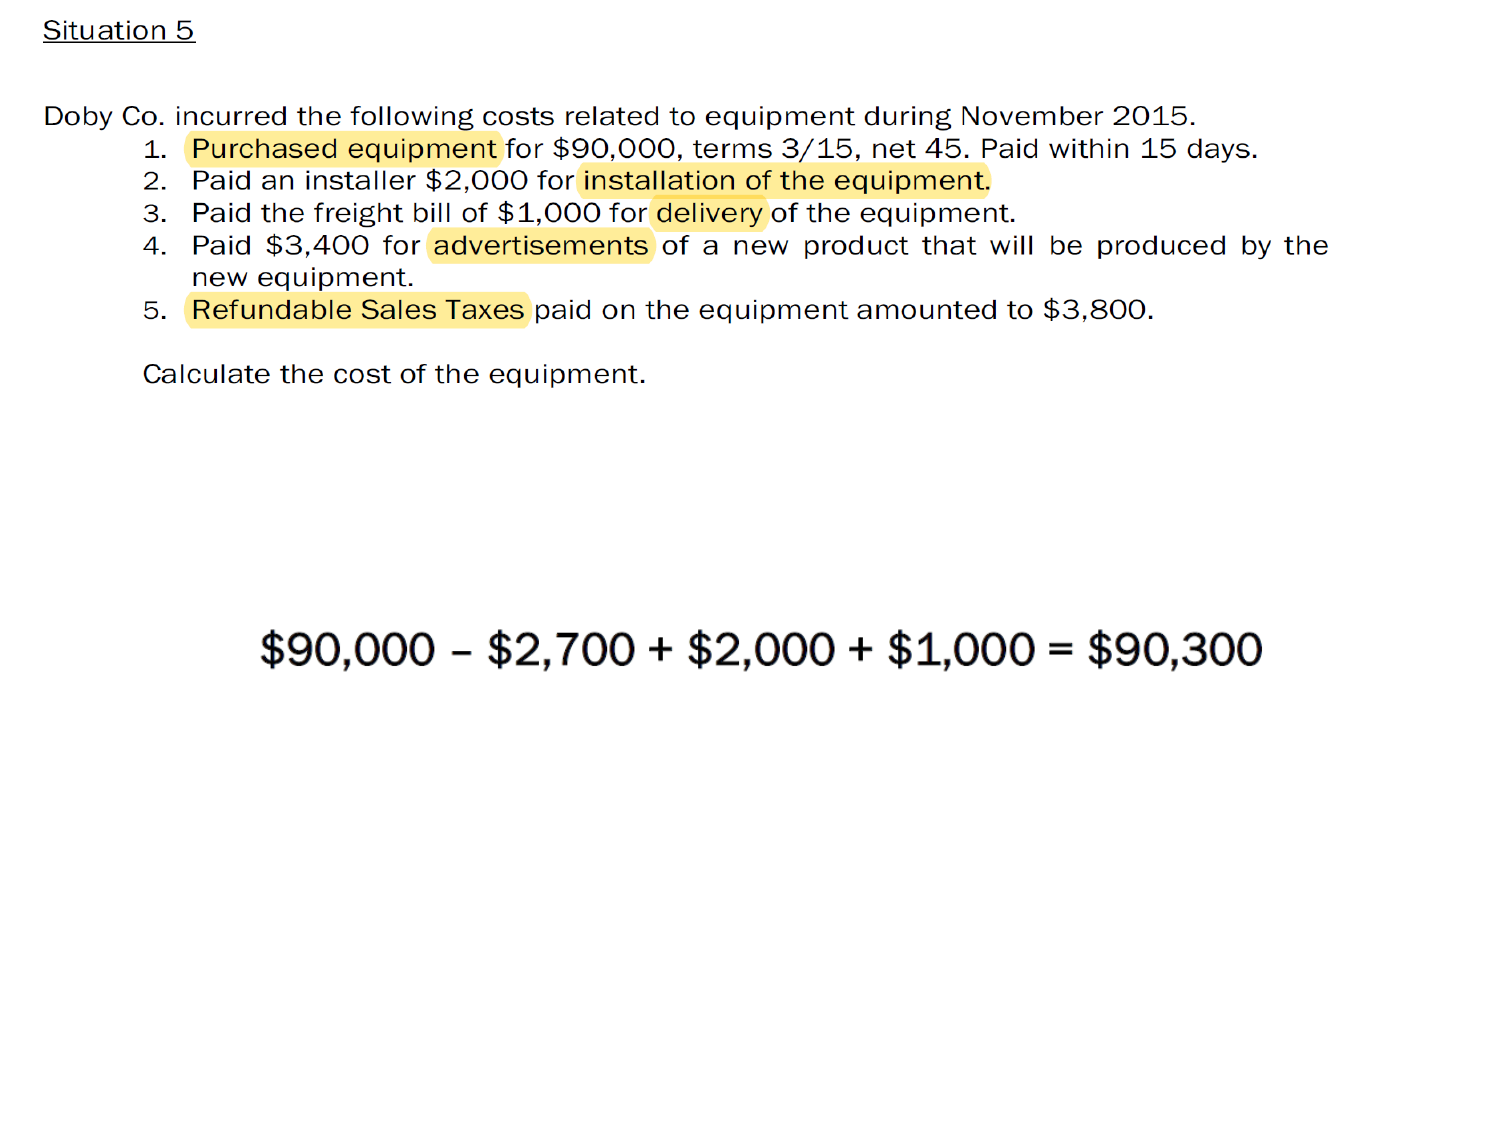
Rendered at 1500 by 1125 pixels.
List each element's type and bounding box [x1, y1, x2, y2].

picture [0, 0, 1343, 409]
picture [240, 587, 1295, 705]
